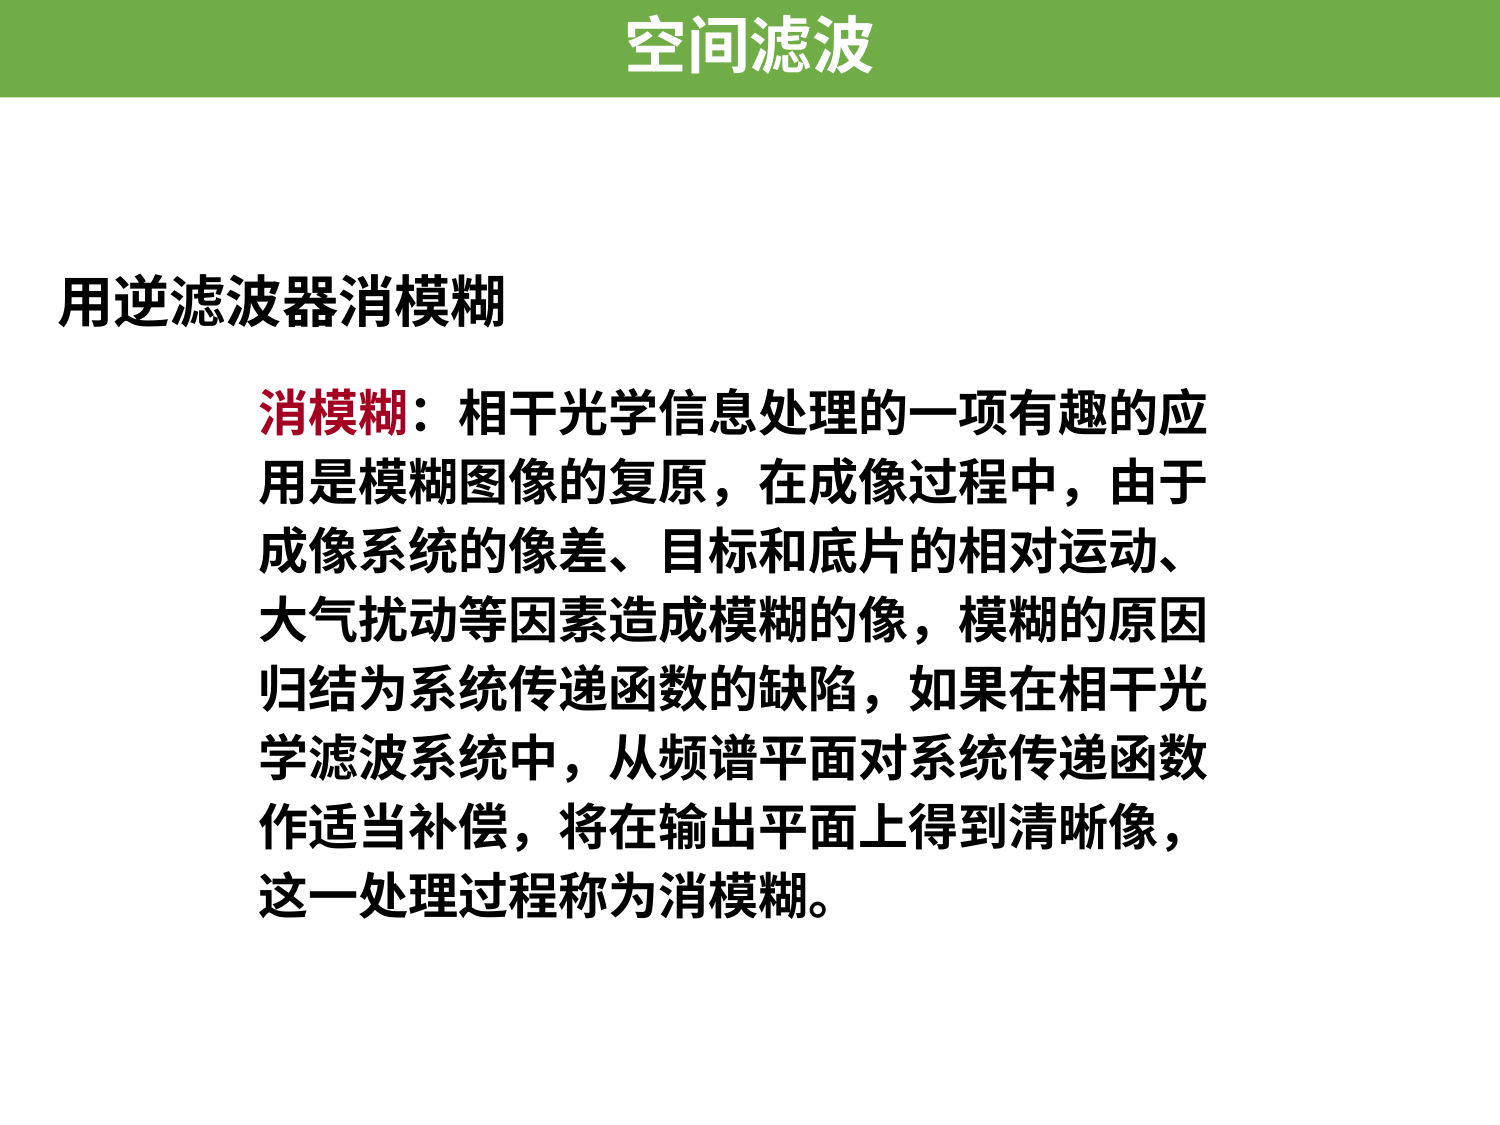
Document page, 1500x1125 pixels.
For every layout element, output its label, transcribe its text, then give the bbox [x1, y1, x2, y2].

title 用逆滤波器消模糊 [42, 262, 628, 347]
text_box 空间滤波 [0, 0, 1500, 98]
text_box 消模糊：相干光学信息处理的一项有趣的应用是模糊图像的复原，在成像过程中，由于成像系统的像差、目标和底片的相对运动、大气扰动等因素造成模糊的像，模糊的原因归结为系统传递函数的缺陷，如果在相干光学滤波系统中，从频谱平面对系统传递函数作适当补偿，将在输出平面上得到清晰像，这一处理过程称为消模糊。 [243, 365, 1266, 933]
